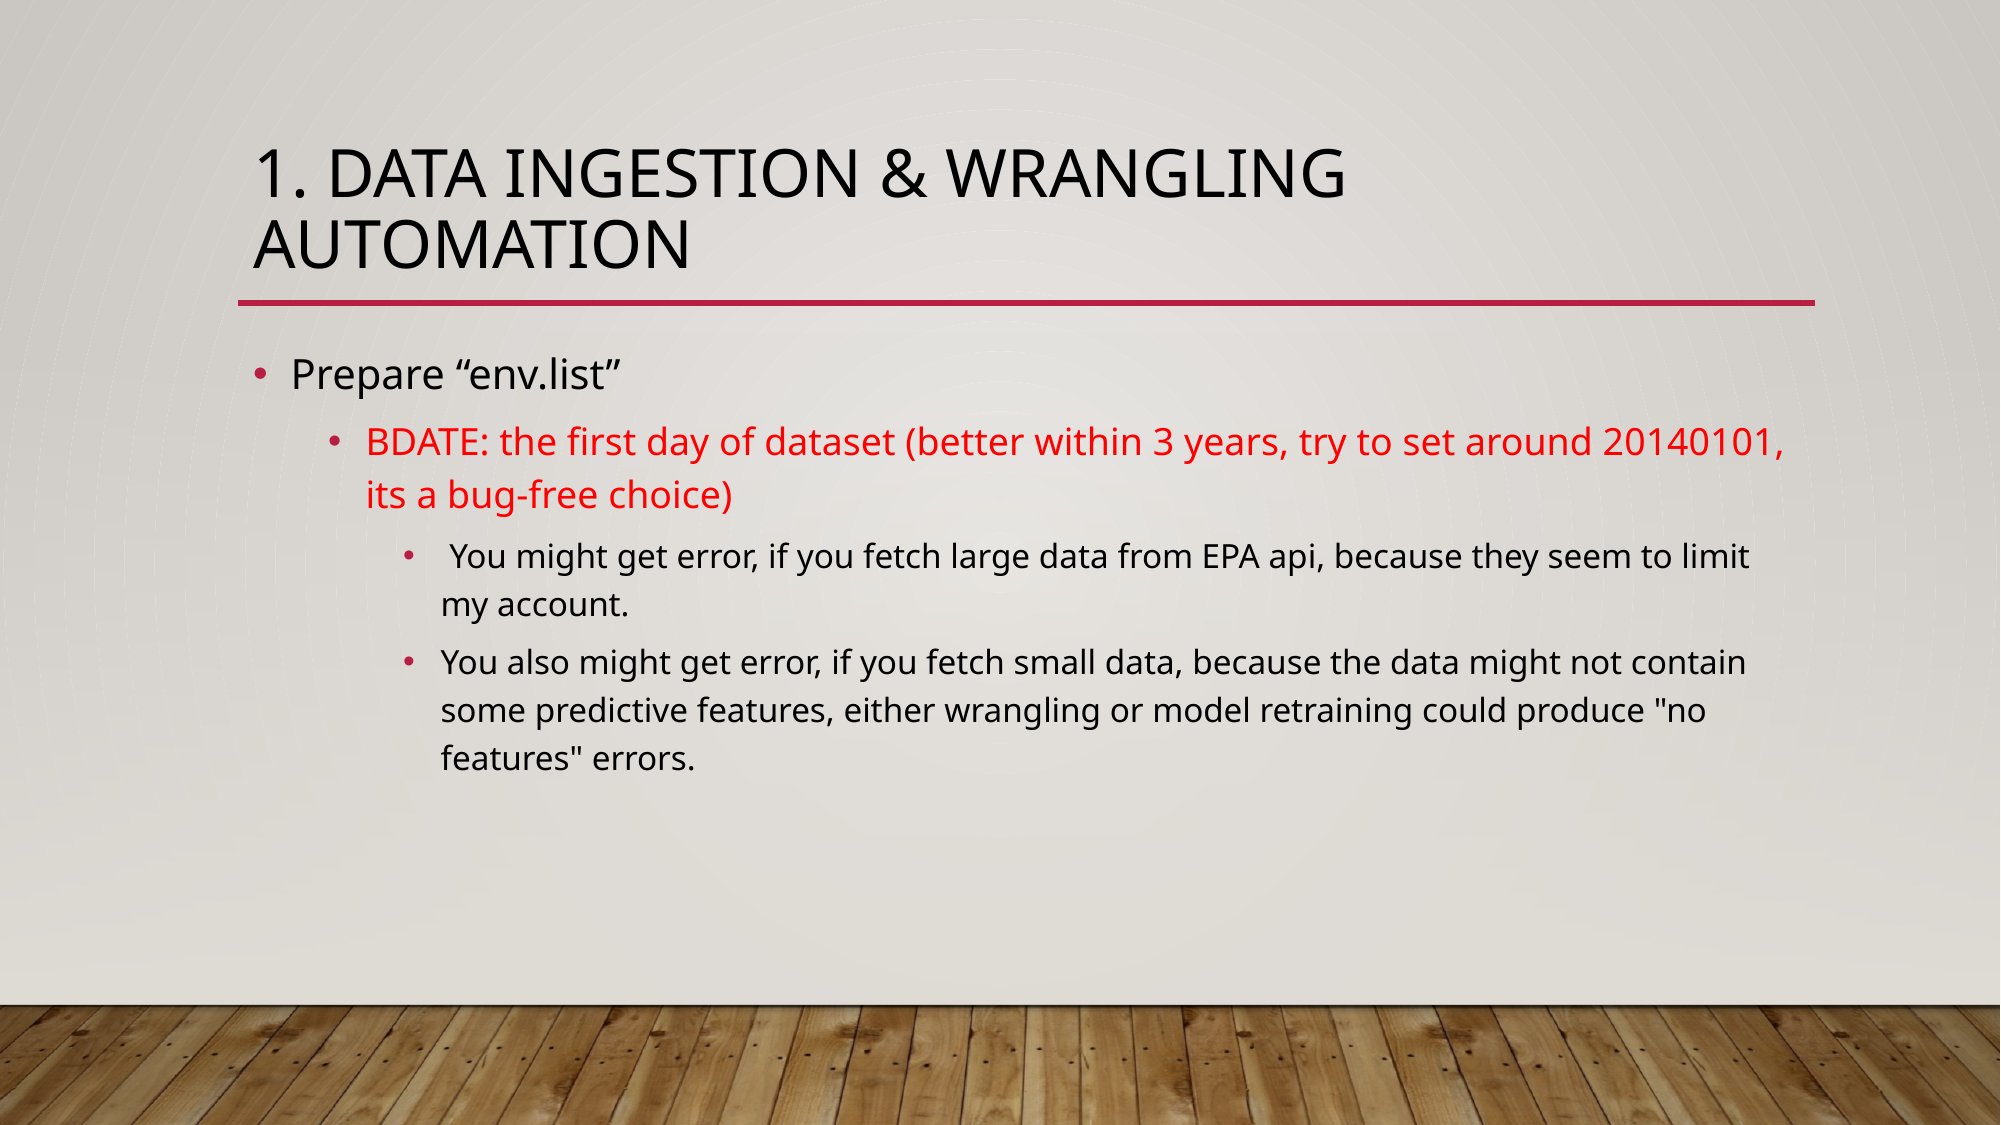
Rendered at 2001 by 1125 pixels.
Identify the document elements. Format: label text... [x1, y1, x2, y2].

list Prepare “env.list” BDATE: the first day of dataset (better within 3 years, try to set around 20140101, its a bug-free choice) You might get error, if you fetch large data from EPA api, because they seem to limit my account. You also might get error, if you fetch small data, because the data might not contain some predictive features, either wrangling or model retraining could produce "no features" errors. [238, 330, 1814, 897]
picture [0, 1005, 2000, 1125]
title 1. Data Ingestion & wrangling Automation [238, 131, 1814, 305]
